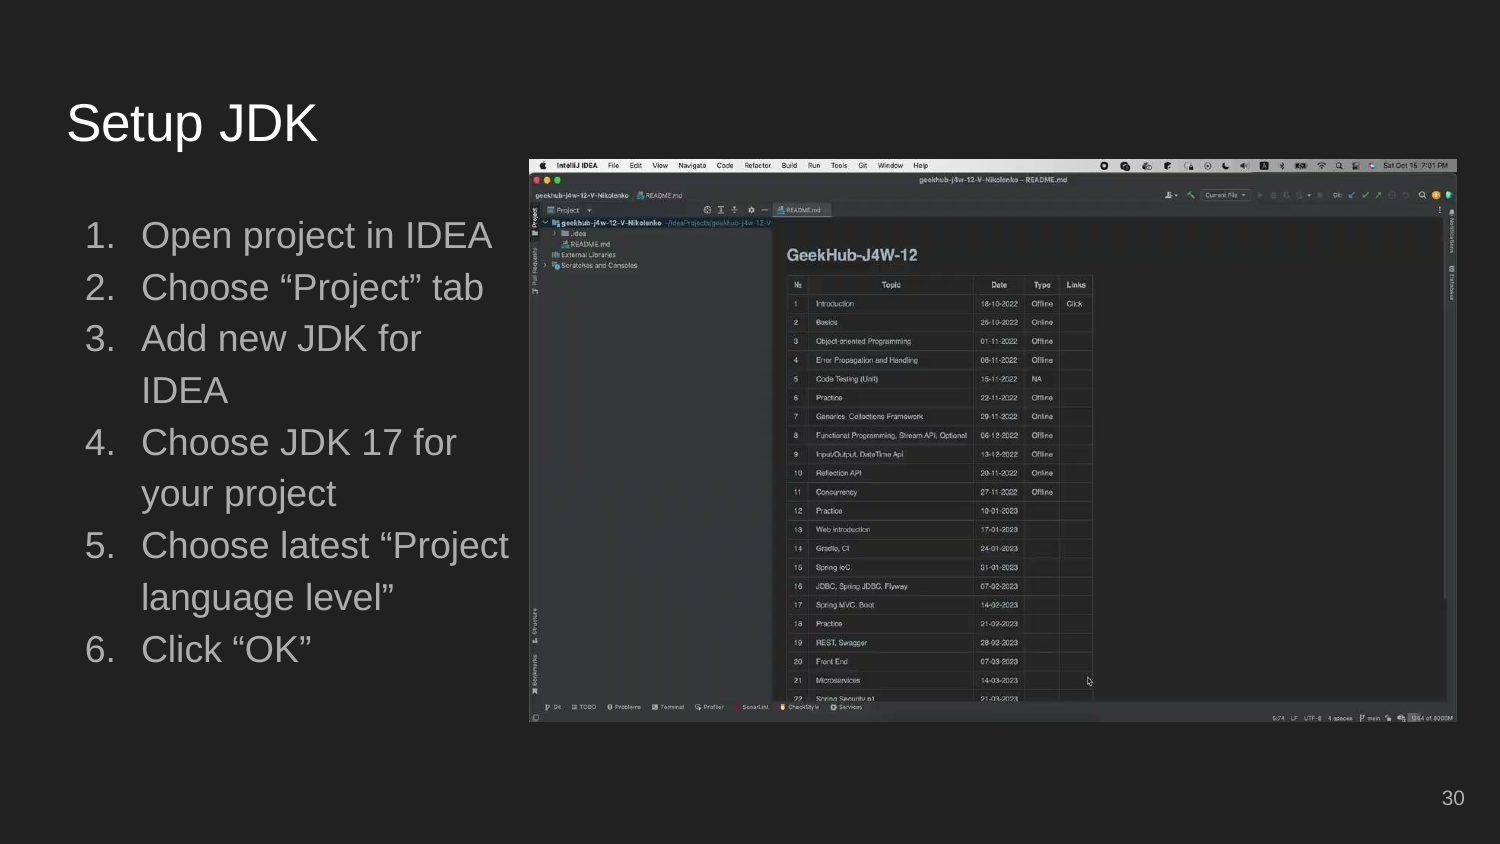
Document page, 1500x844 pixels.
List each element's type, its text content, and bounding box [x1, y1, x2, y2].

slide_number ‹#› [1389, 764, 1480, 830]
picture [529, 158, 1458, 722]
list Open project in IDEA Choose “Project” tab Add new JDK for IDEA Choose JDK 17 for your project Choose latest “Project language level” Click “OK” [51, 189, 530, 750]
title Setup JDK [51, 72, 1449, 167]
